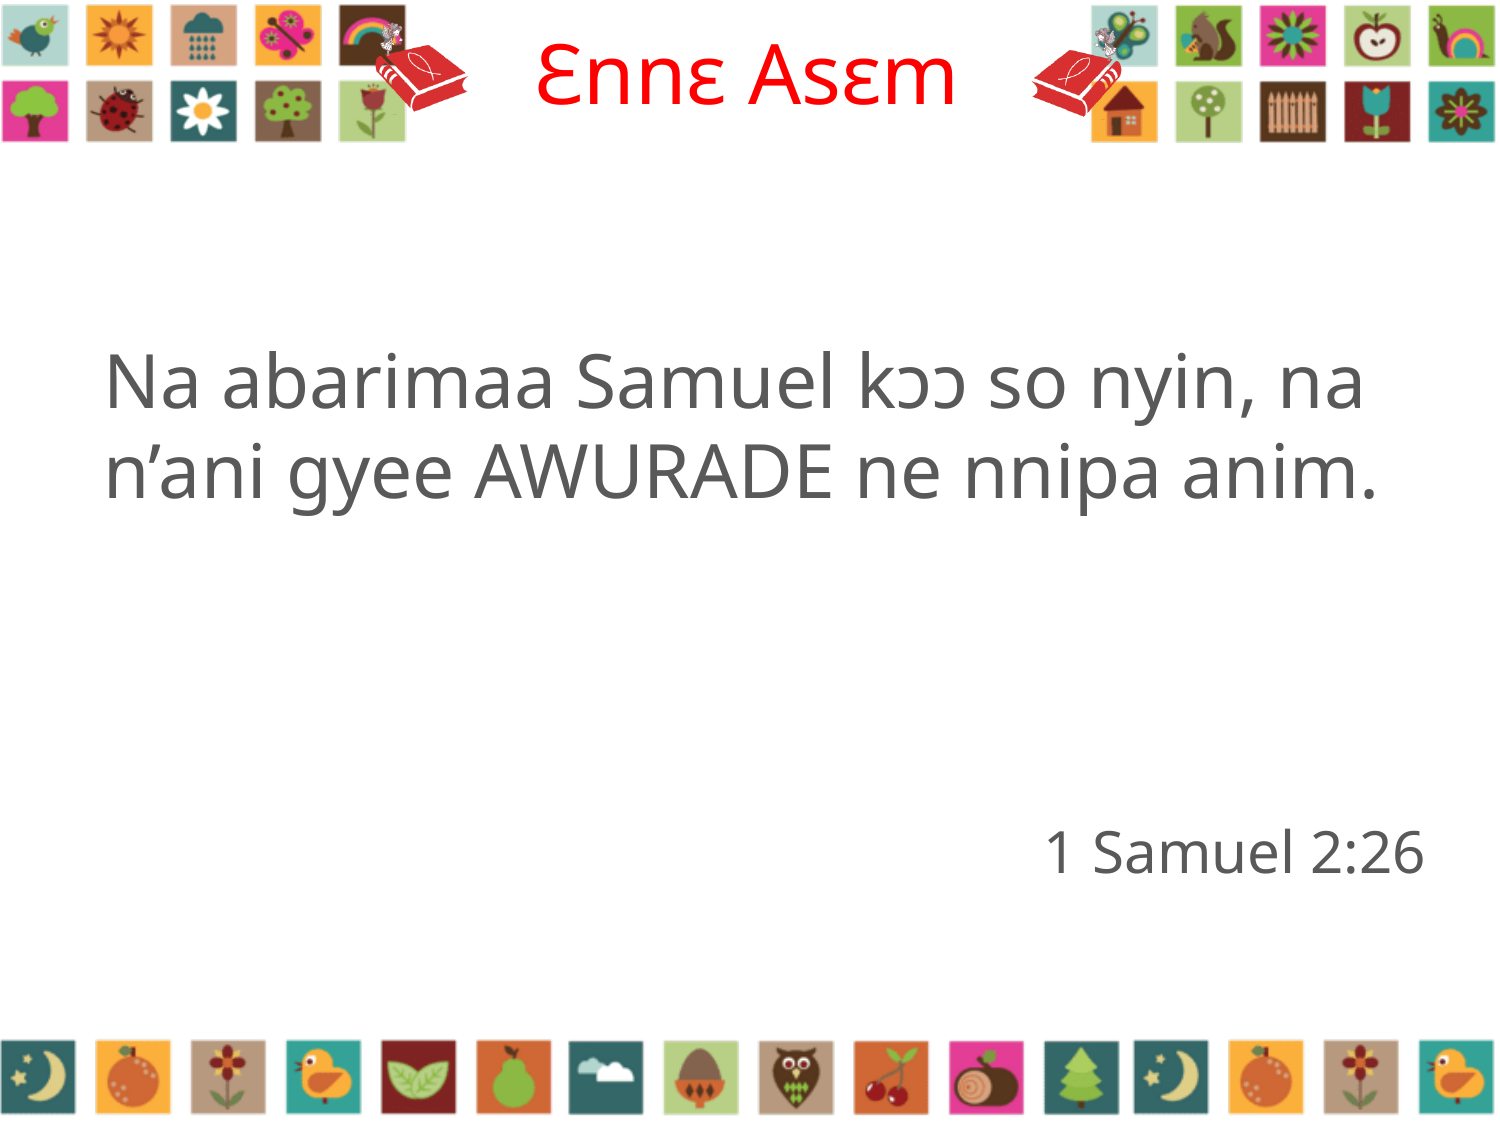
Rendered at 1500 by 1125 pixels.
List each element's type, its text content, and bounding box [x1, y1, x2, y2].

text_box Na abarimaa Samuel kɔɔ so nyin, na n’ani gyee AWURADE ne nnipa anim. [88, 326, 1436, 521]
text_box Ɛnnɛ Asɛm [425, 13, 1077, 129]
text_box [0, 1028, 1500, 1118]
text_box 1 Samuel 2:26 [808, 807, 1441, 893]
picture [999, 3, 1500, 150]
picture [0, 3, 501, 150]
